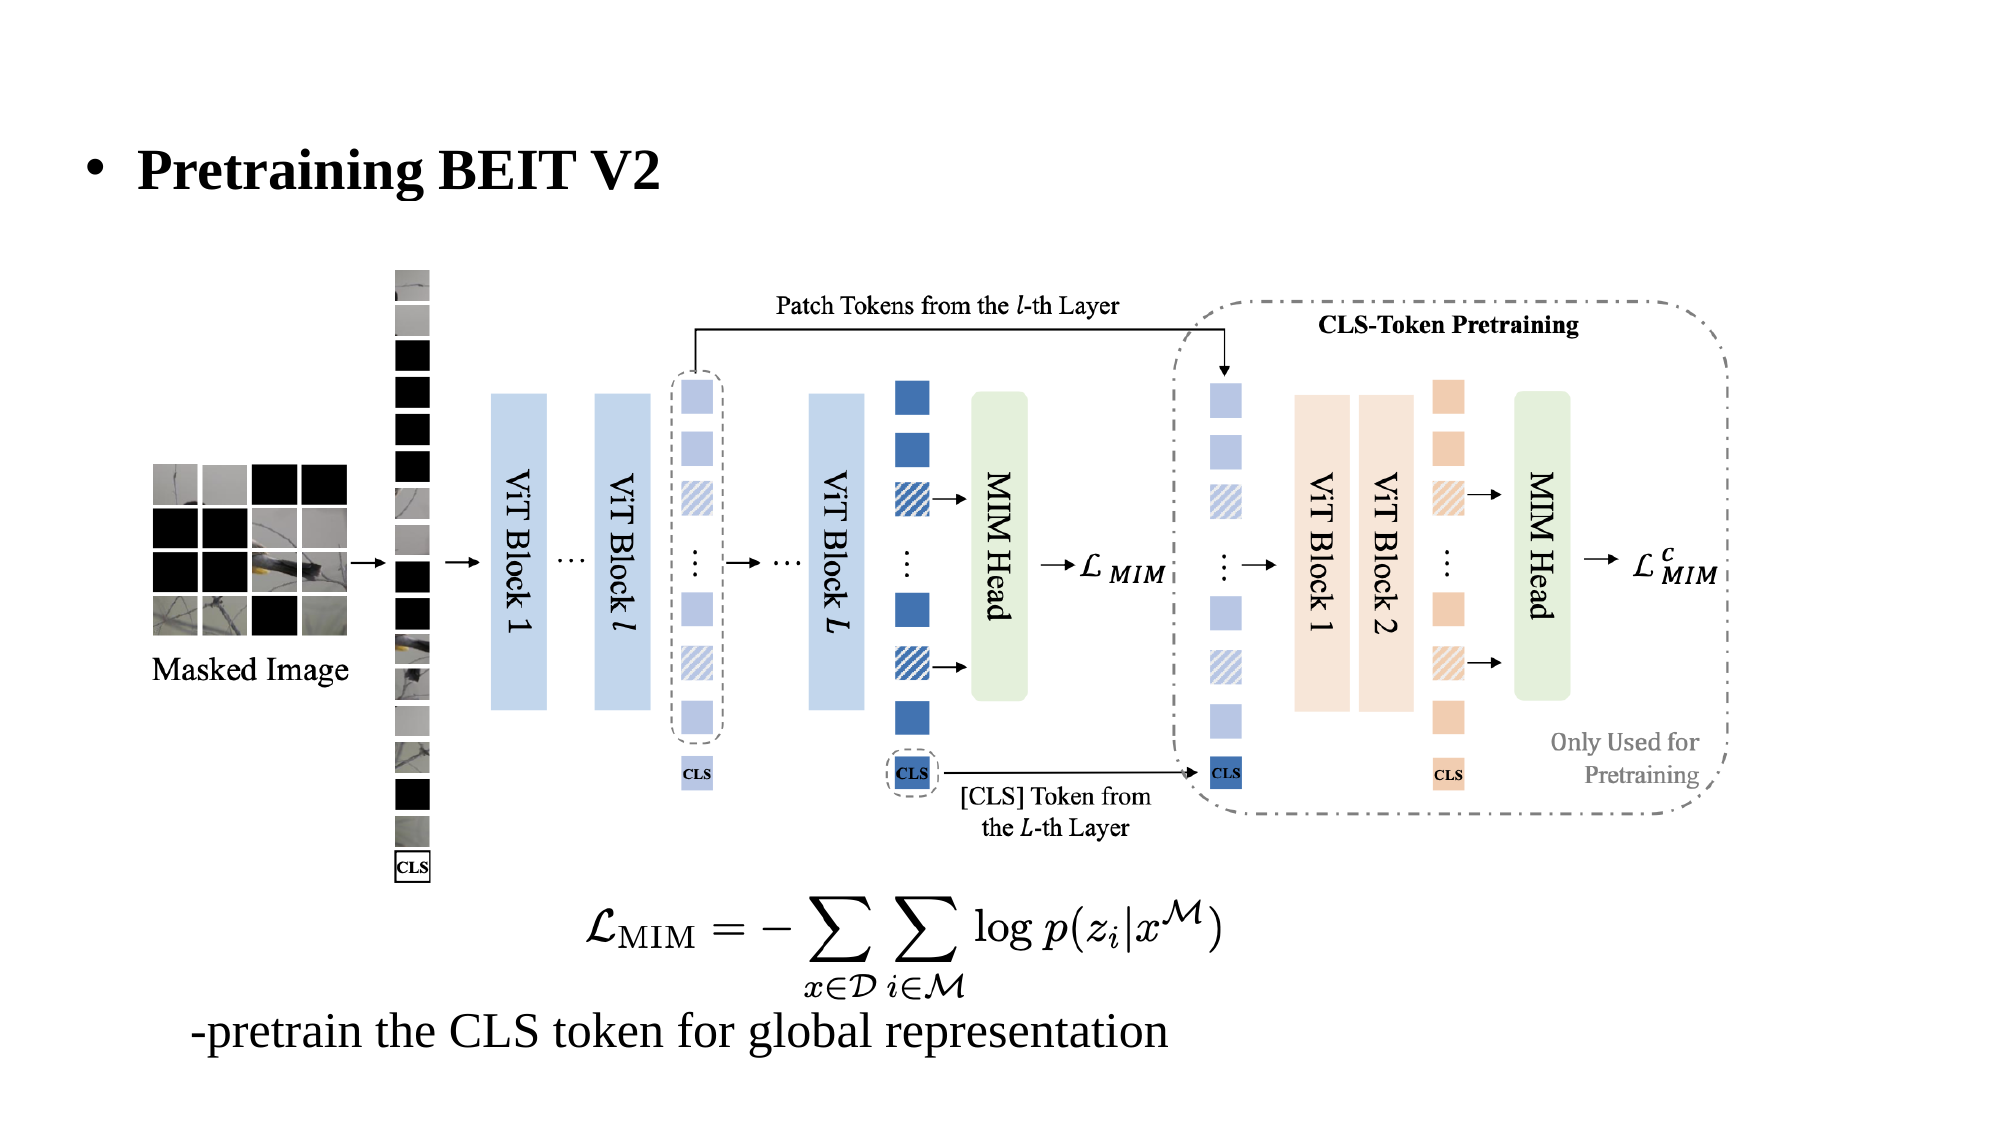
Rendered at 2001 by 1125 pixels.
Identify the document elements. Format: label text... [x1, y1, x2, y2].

picture [88, 201, 1814, 1017]
list Pretraining BEIT V2 [70, 40, 1833, 735]
text_box -pretrain the CLS token for global representation [100, 989, 1185, 1065]
